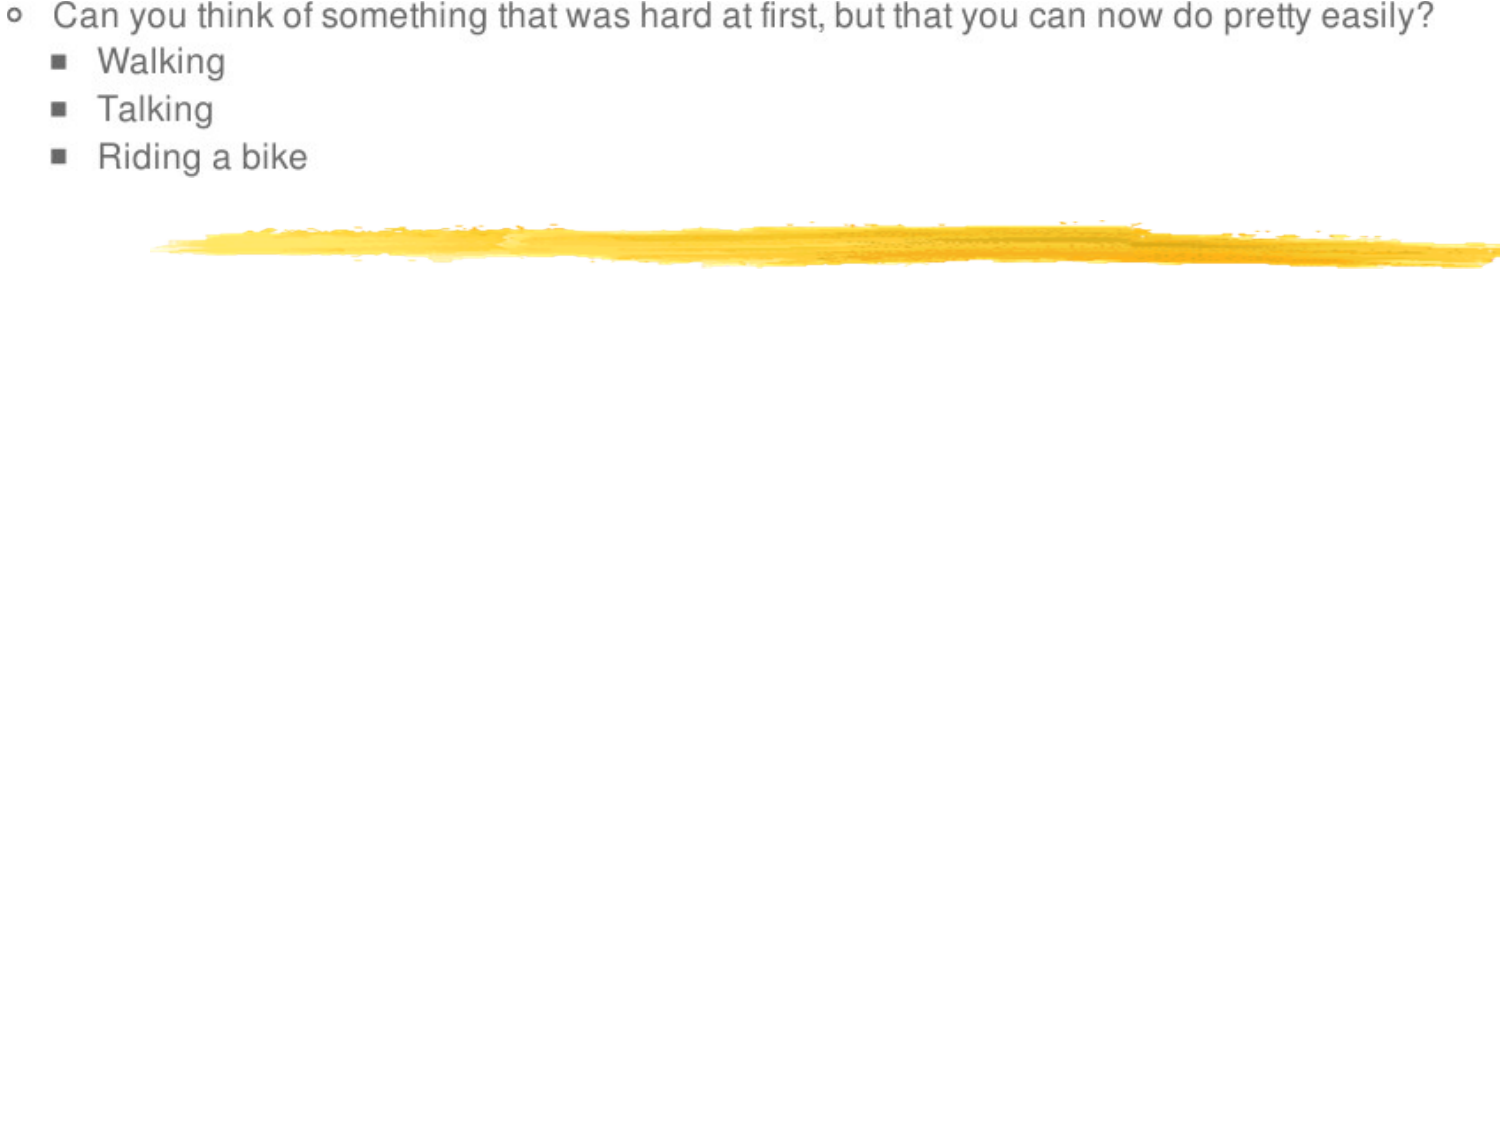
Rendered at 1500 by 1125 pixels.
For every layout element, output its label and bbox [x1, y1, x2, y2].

picture [6, 1, 1435, 178]
picture [150, 220, 1500, 269]
